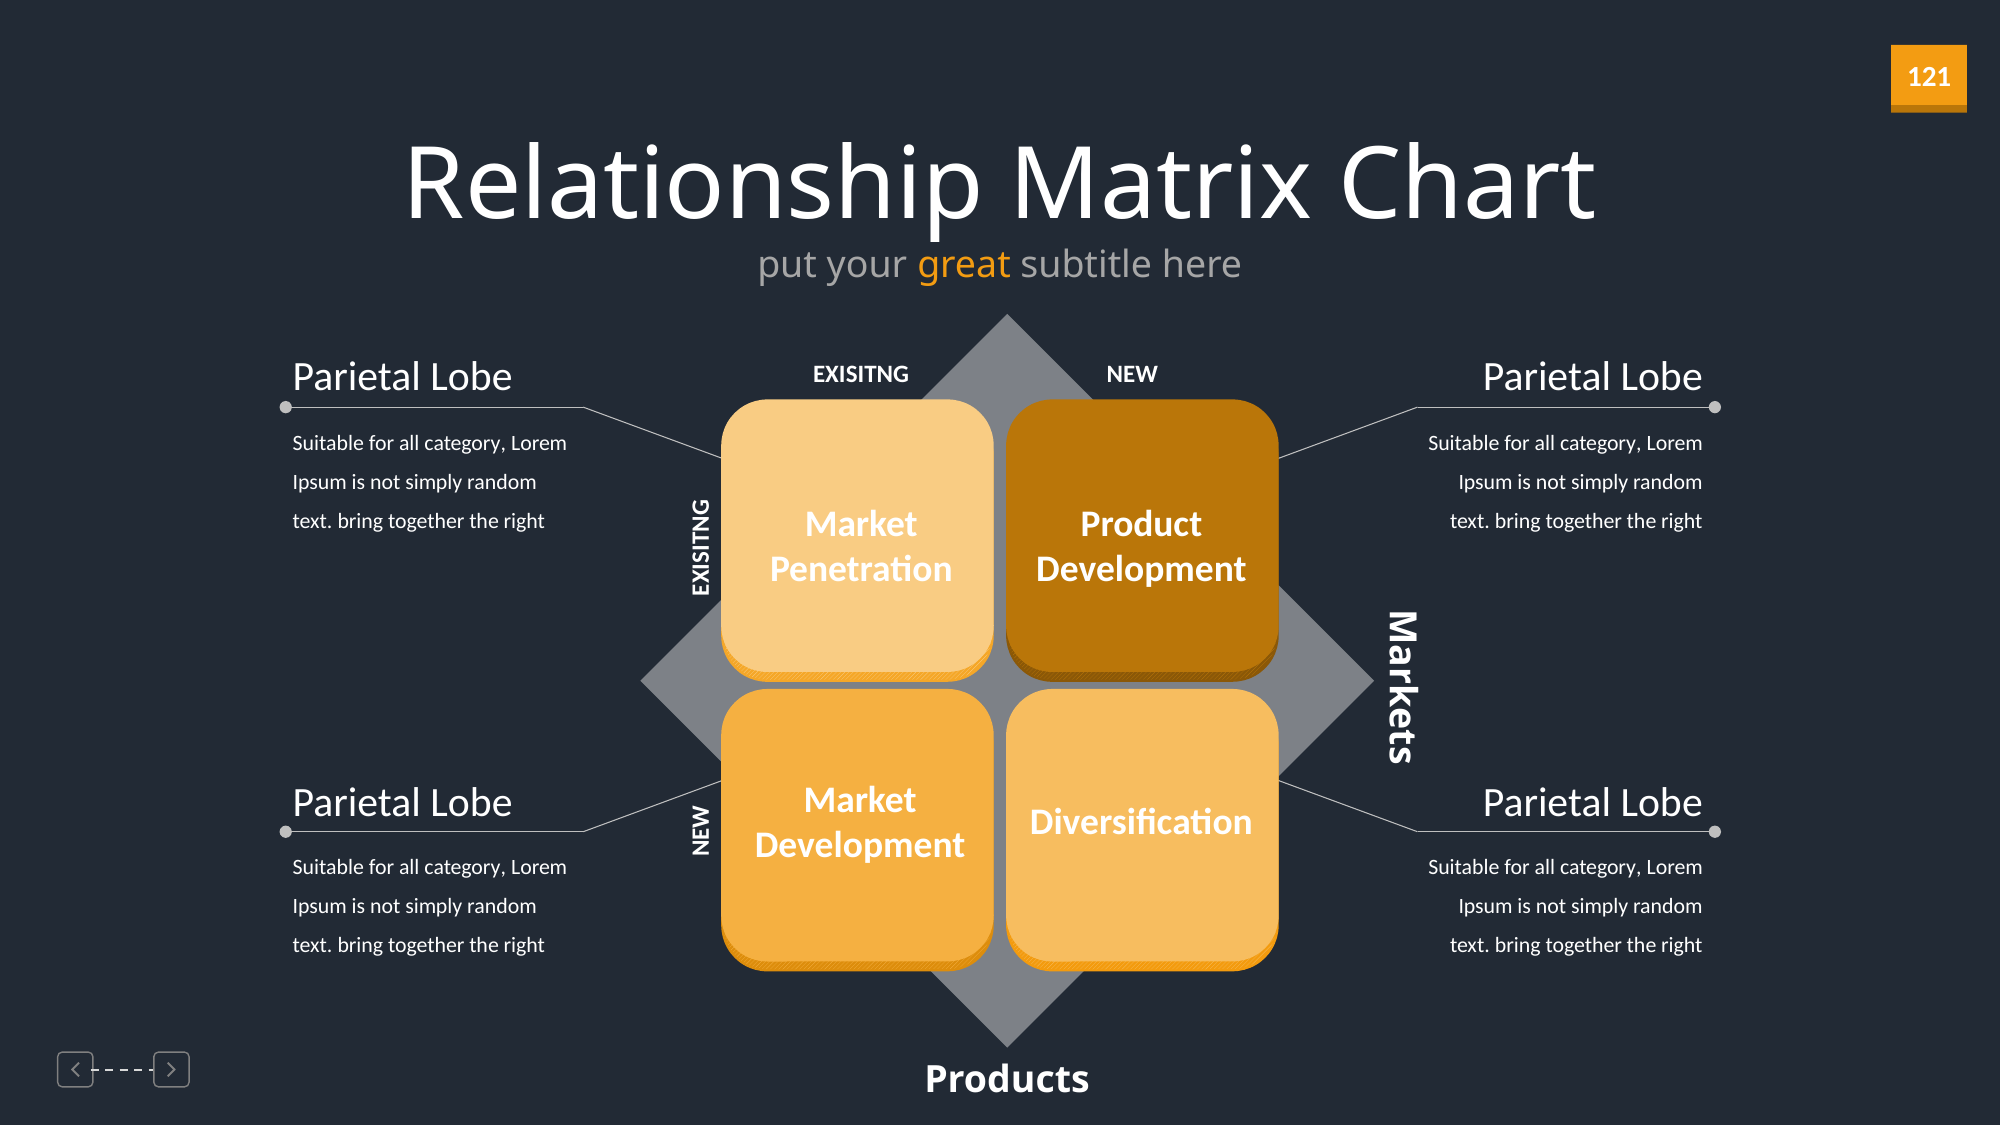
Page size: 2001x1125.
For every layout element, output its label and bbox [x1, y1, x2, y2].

text_box [277, 312, 1718, 1108]
text_box [388, 111, 1613, 293]
